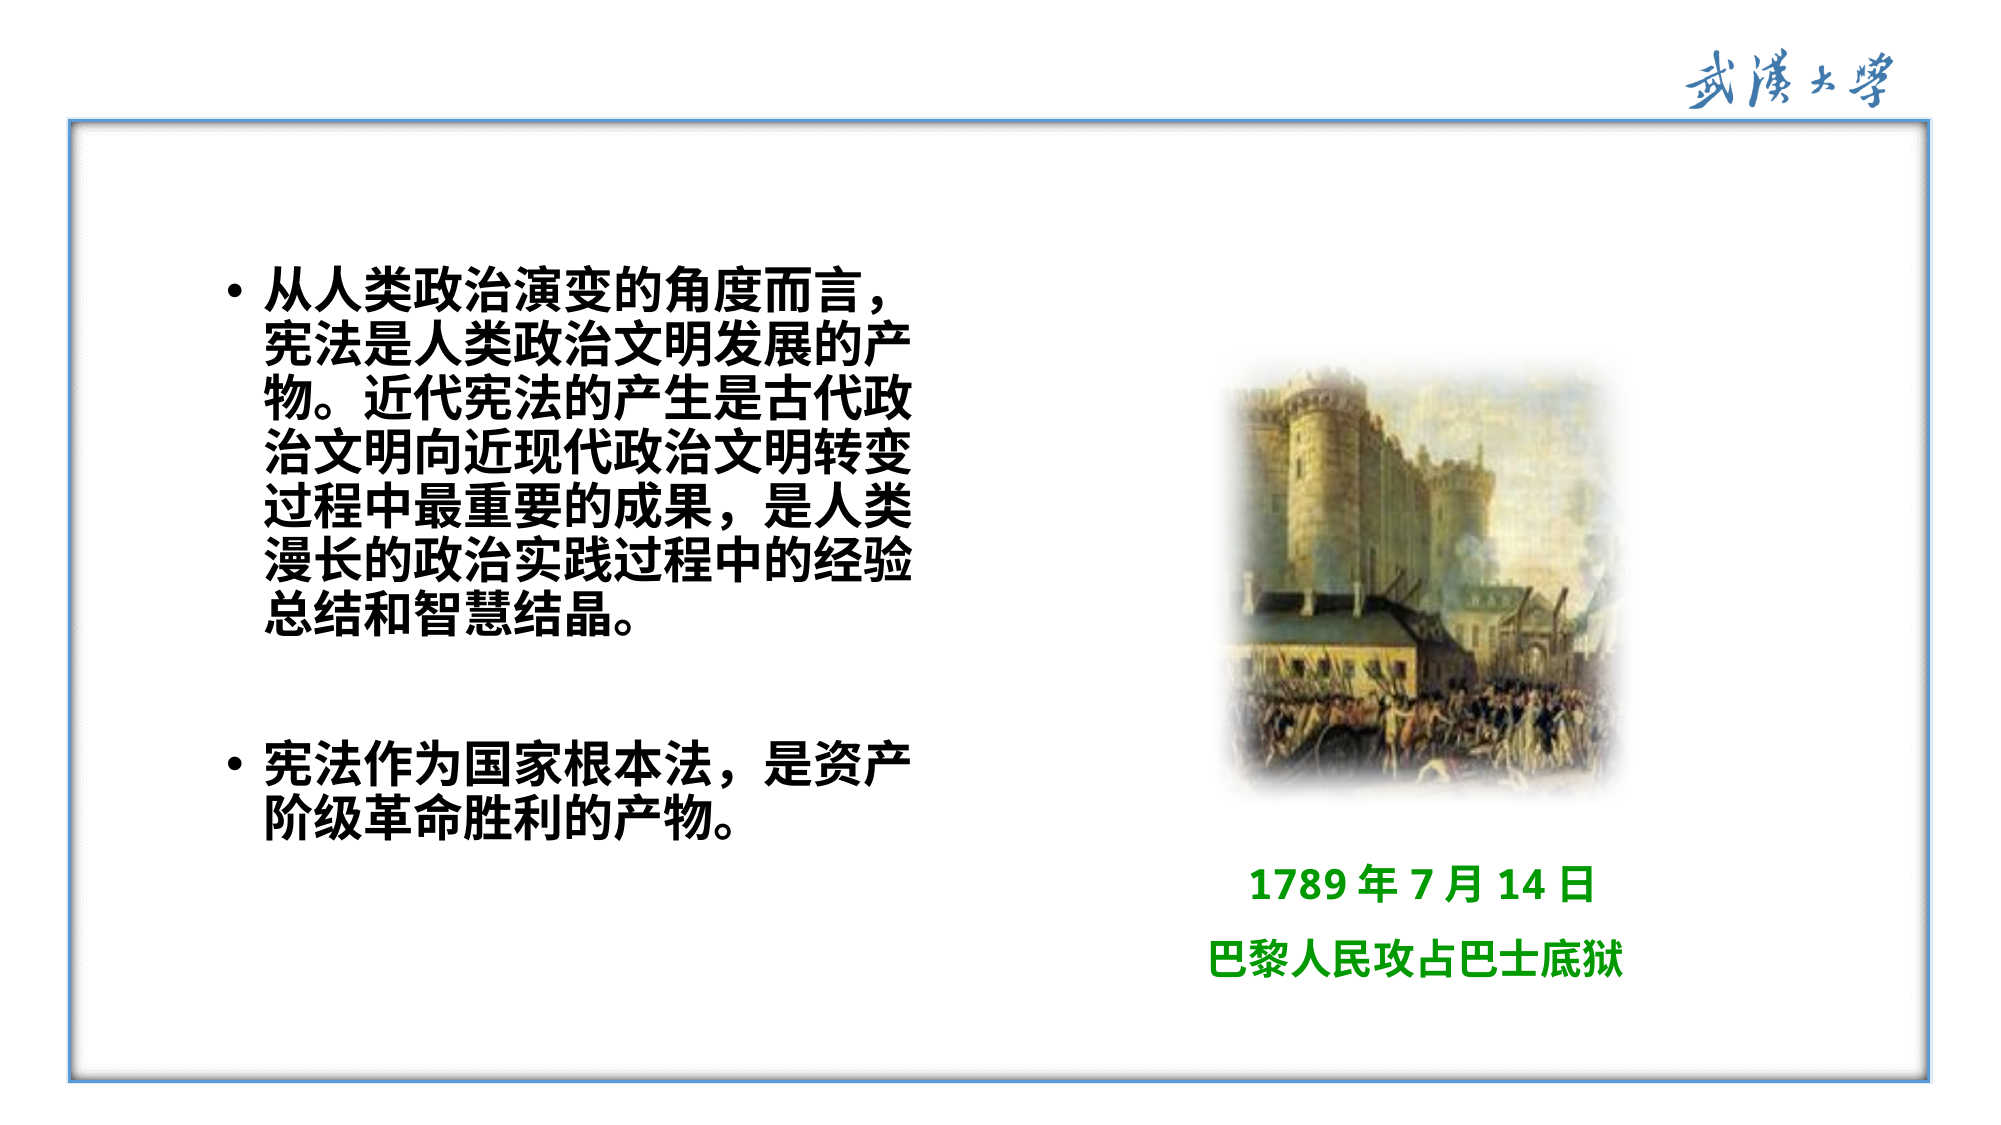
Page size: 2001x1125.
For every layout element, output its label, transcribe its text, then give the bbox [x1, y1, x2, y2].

picture [66, 117, 1933, 1084]
list 从人类政治演变的角度而言，宪法是人类政治文明发展的产物。近代宪法的产生是古代政治文明向近现代政治文明转变过程中最重要的成果，是人类漫长的政治实践过程中的经验总结和智慧结晶。 宪法作为国家根本法，是资产阶级革命胜利的产物。 [211, 258, 956, 908]
text_box 1789年7月14日 巴黎人民攻占巴士底狱 [1191, 850, 1655, 995]
